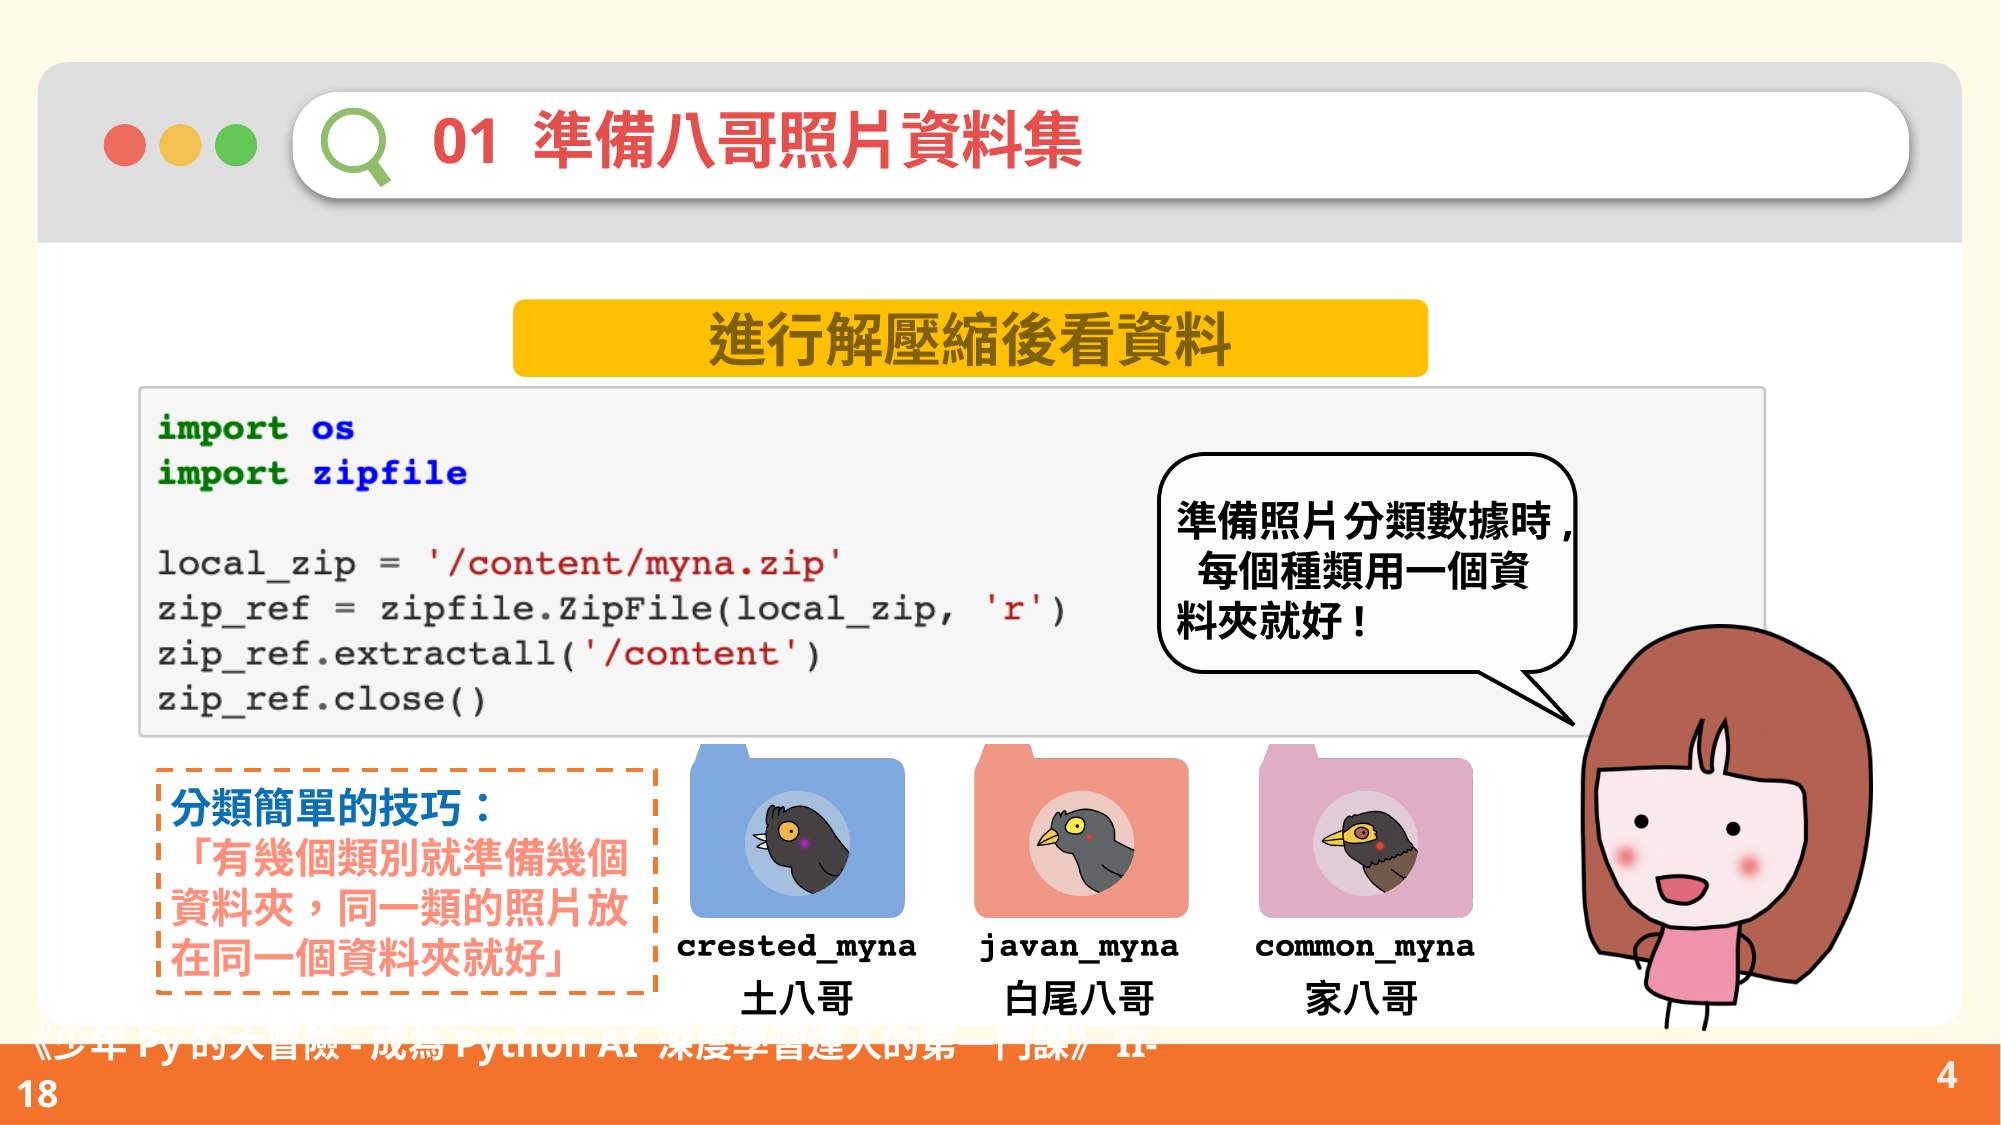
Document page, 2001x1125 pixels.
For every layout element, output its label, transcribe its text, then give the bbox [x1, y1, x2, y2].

picture [137, 385, 1874, 1031]
text_box 進行解壓縮後看資料 [513, 299, 1429, 377]
slide_number 4 [1927, 1047, 1968, 1111]
text_box 分類簡單的技巧： 「有幾個類別就準備幾個資料夾，同一類的照片放在同一個資料夾就好」 [156, 768, 658, 995]
list 01 準備八哥照片資料集 [423, 105, 1874, 185]
